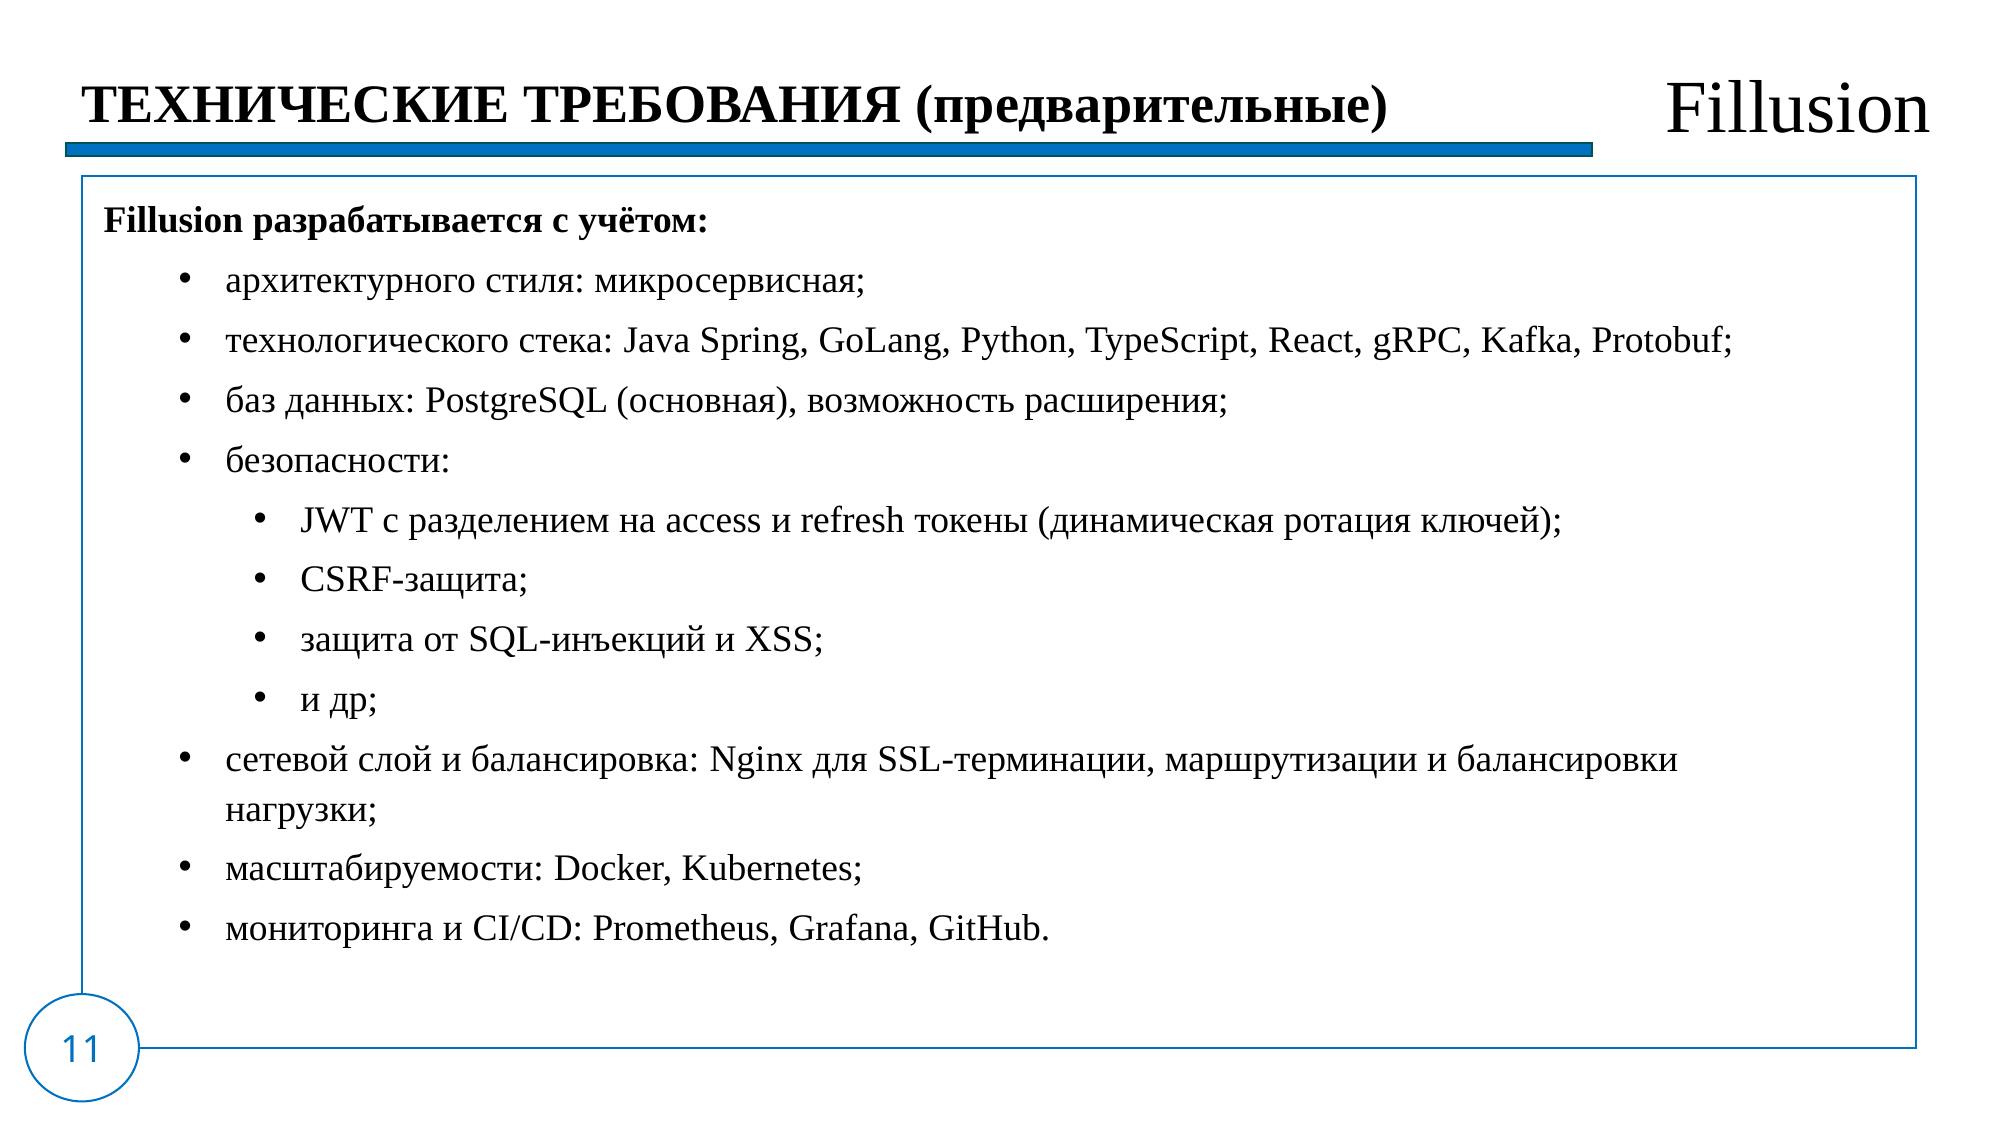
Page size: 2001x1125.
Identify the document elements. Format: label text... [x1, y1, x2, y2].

text_box [81, 175, 1917, 1049]
text_box Fillusion​ [1649, 49, 2000, 155]
text_box 11 [23, 993, 140, 1103]
text_box ТЕХНИЧЕСКИЕ ТРЕБОВАНИЯ (предварительные) [66, 0, 1467, 142]
text_box [65, 142, 1593, 157]
